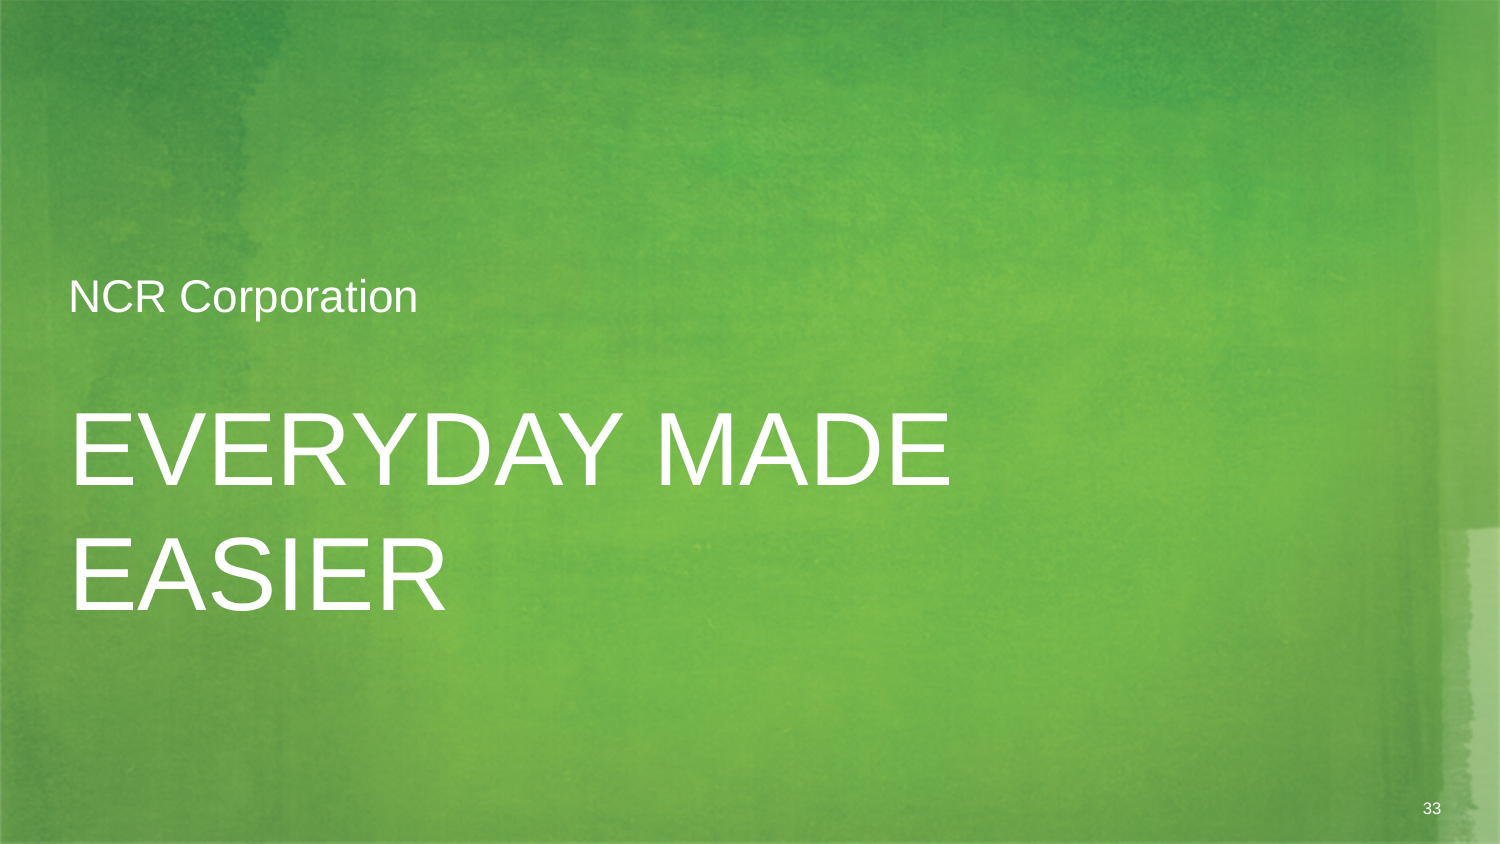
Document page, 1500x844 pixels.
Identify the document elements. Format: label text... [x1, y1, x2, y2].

text_box NCR Corporation EVERYDAY MADE EASIER [50, 249, 1318, 638]
picture [0, 0, 1500, 844]
slide_number ‹#› [1412, 788, 1452, 826]
